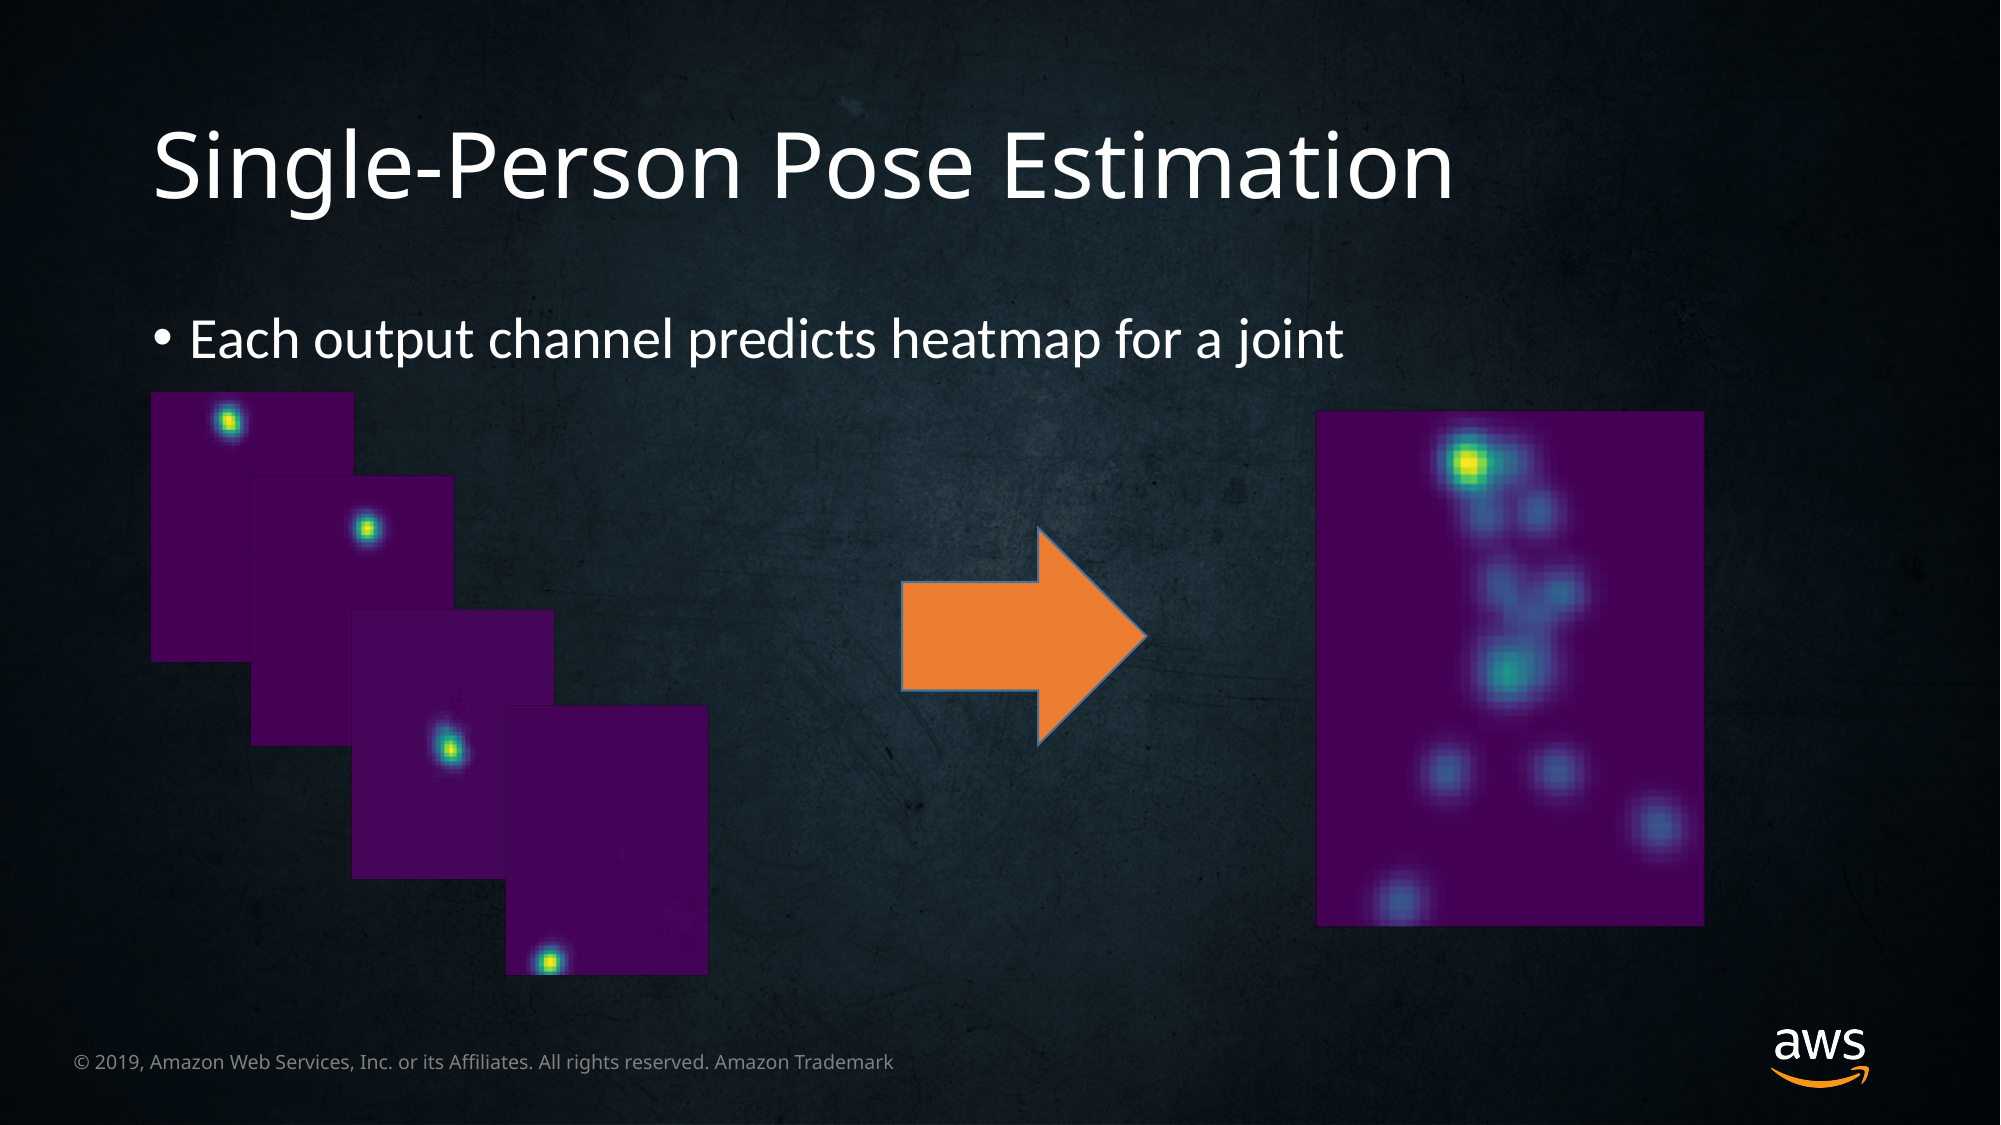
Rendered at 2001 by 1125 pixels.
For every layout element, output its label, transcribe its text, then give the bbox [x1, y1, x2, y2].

title Single-Person Pose Estimation [137, 59, 1863, 278]
picture [0, 0, 2000, 1125]
text_box Each output channel predicts heatmap for a joint [137, 301, 1863, 1016]
text_box [900, 525, 1149, 748]
